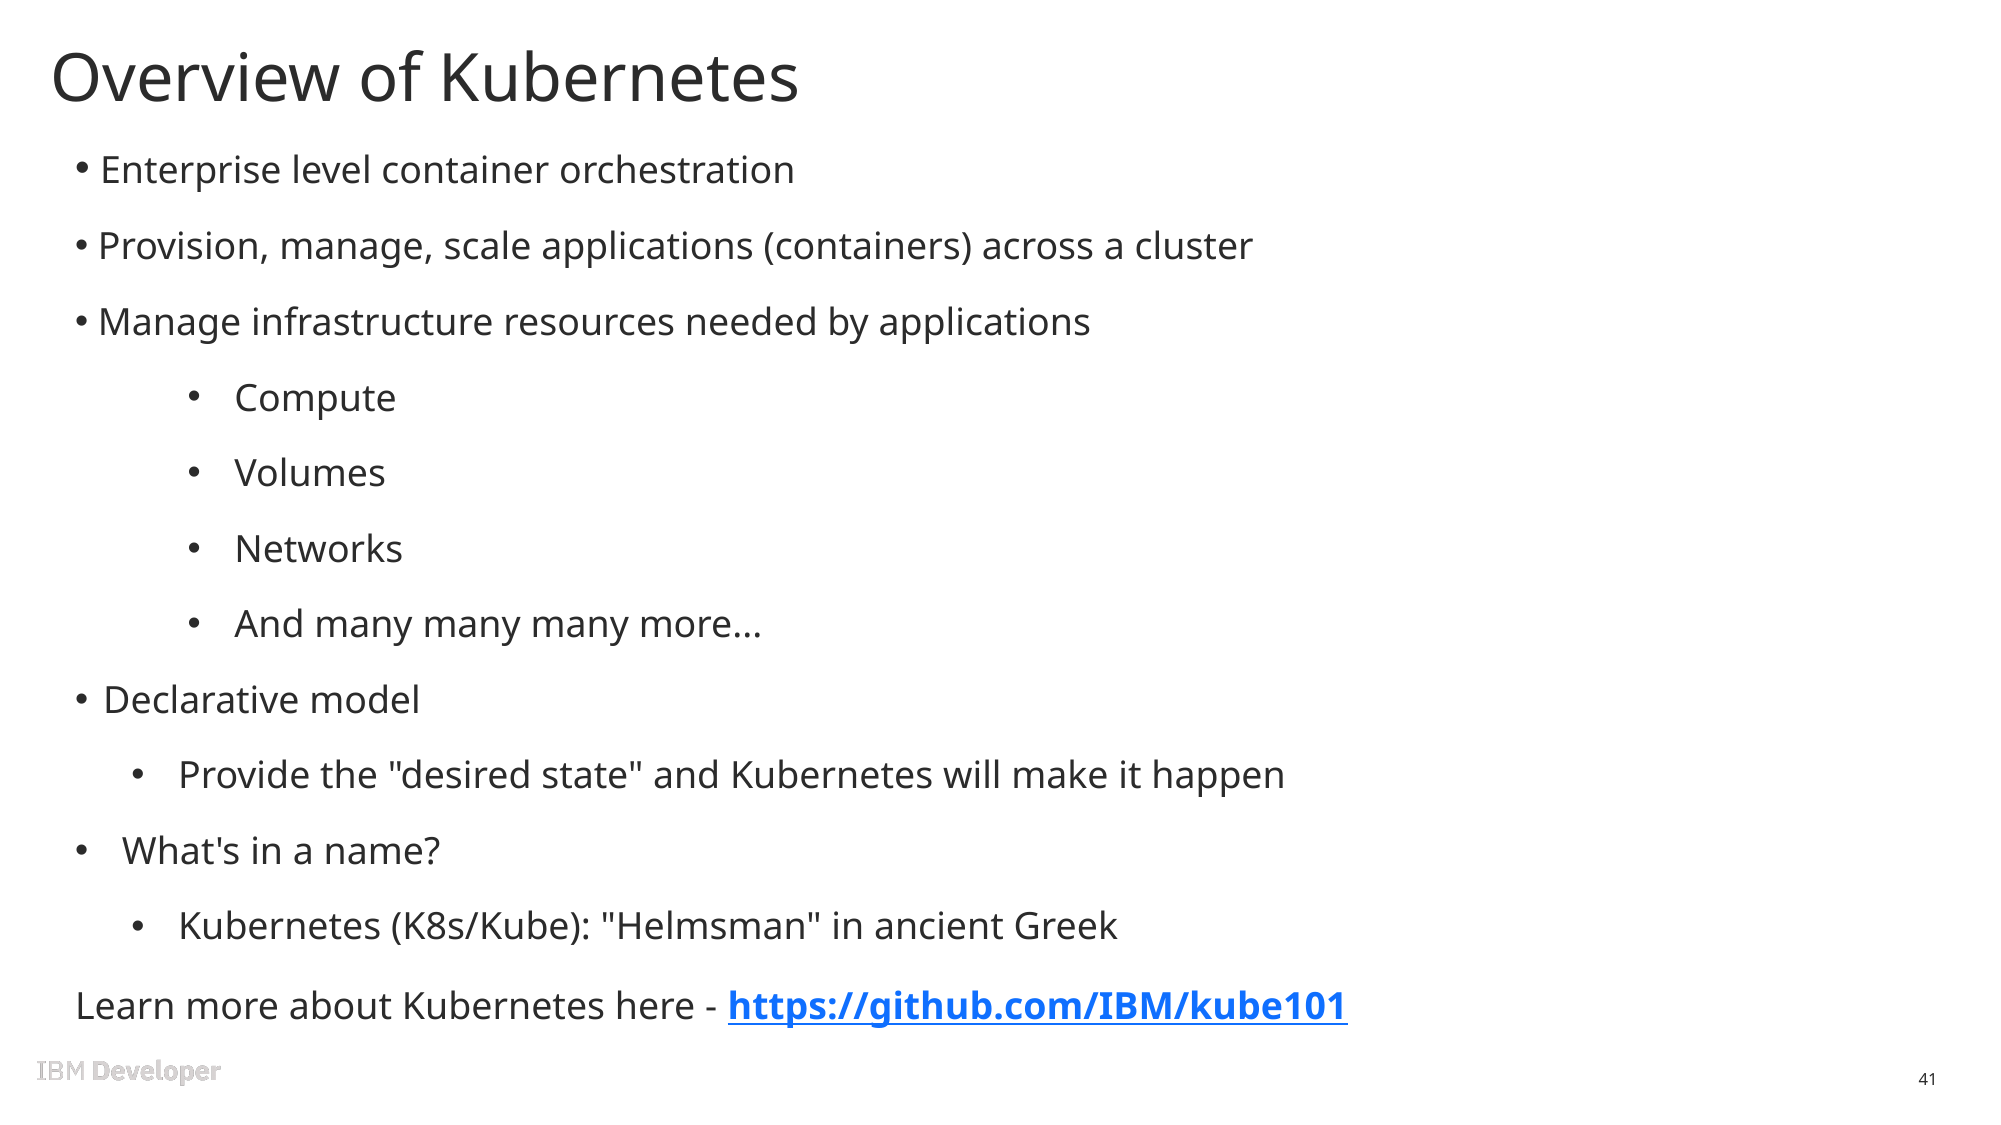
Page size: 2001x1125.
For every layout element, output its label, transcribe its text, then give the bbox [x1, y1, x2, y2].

list Enterprise level container orchestration Provision, manage, scale applications (containers) across a cluster Manage infrastructure resources needed by applications Compute Volumes Networks And many many many more... Declarative model Provide the "desired state" and Kubernetes will make it happen What's in a name? Kubernetes (K8s/Kube): "Helmsman" in ancient Greek Learn more about Kubernetes here - https://github.com/IBM/kube101 [75, 141, 1938, 955]
title Overview of Kubernetes [50, 43, 950, 1027]
slide_number 41 [1487, 1050, 1938, 1110]
